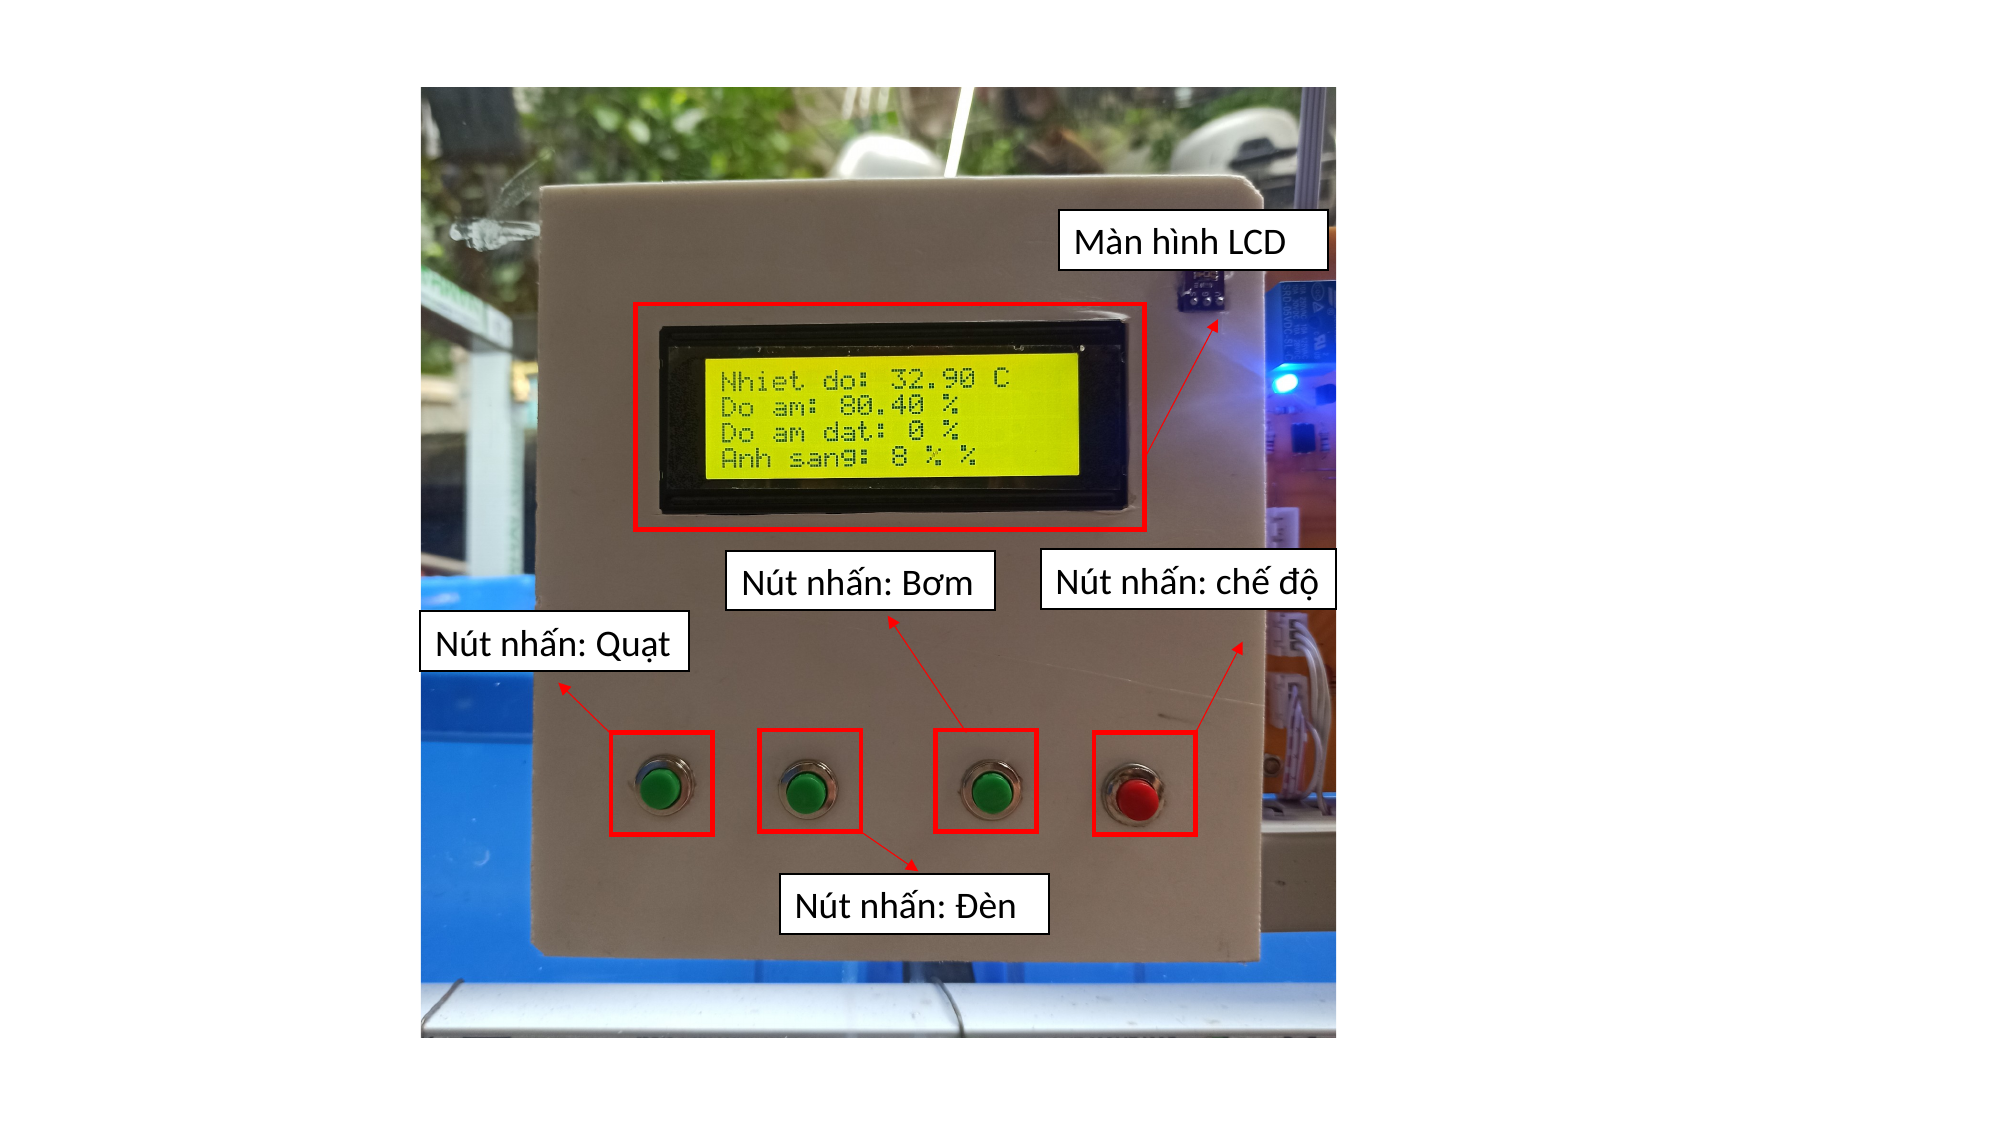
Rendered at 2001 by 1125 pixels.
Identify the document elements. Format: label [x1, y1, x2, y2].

text_box [420, 87, 1337, 1038]
